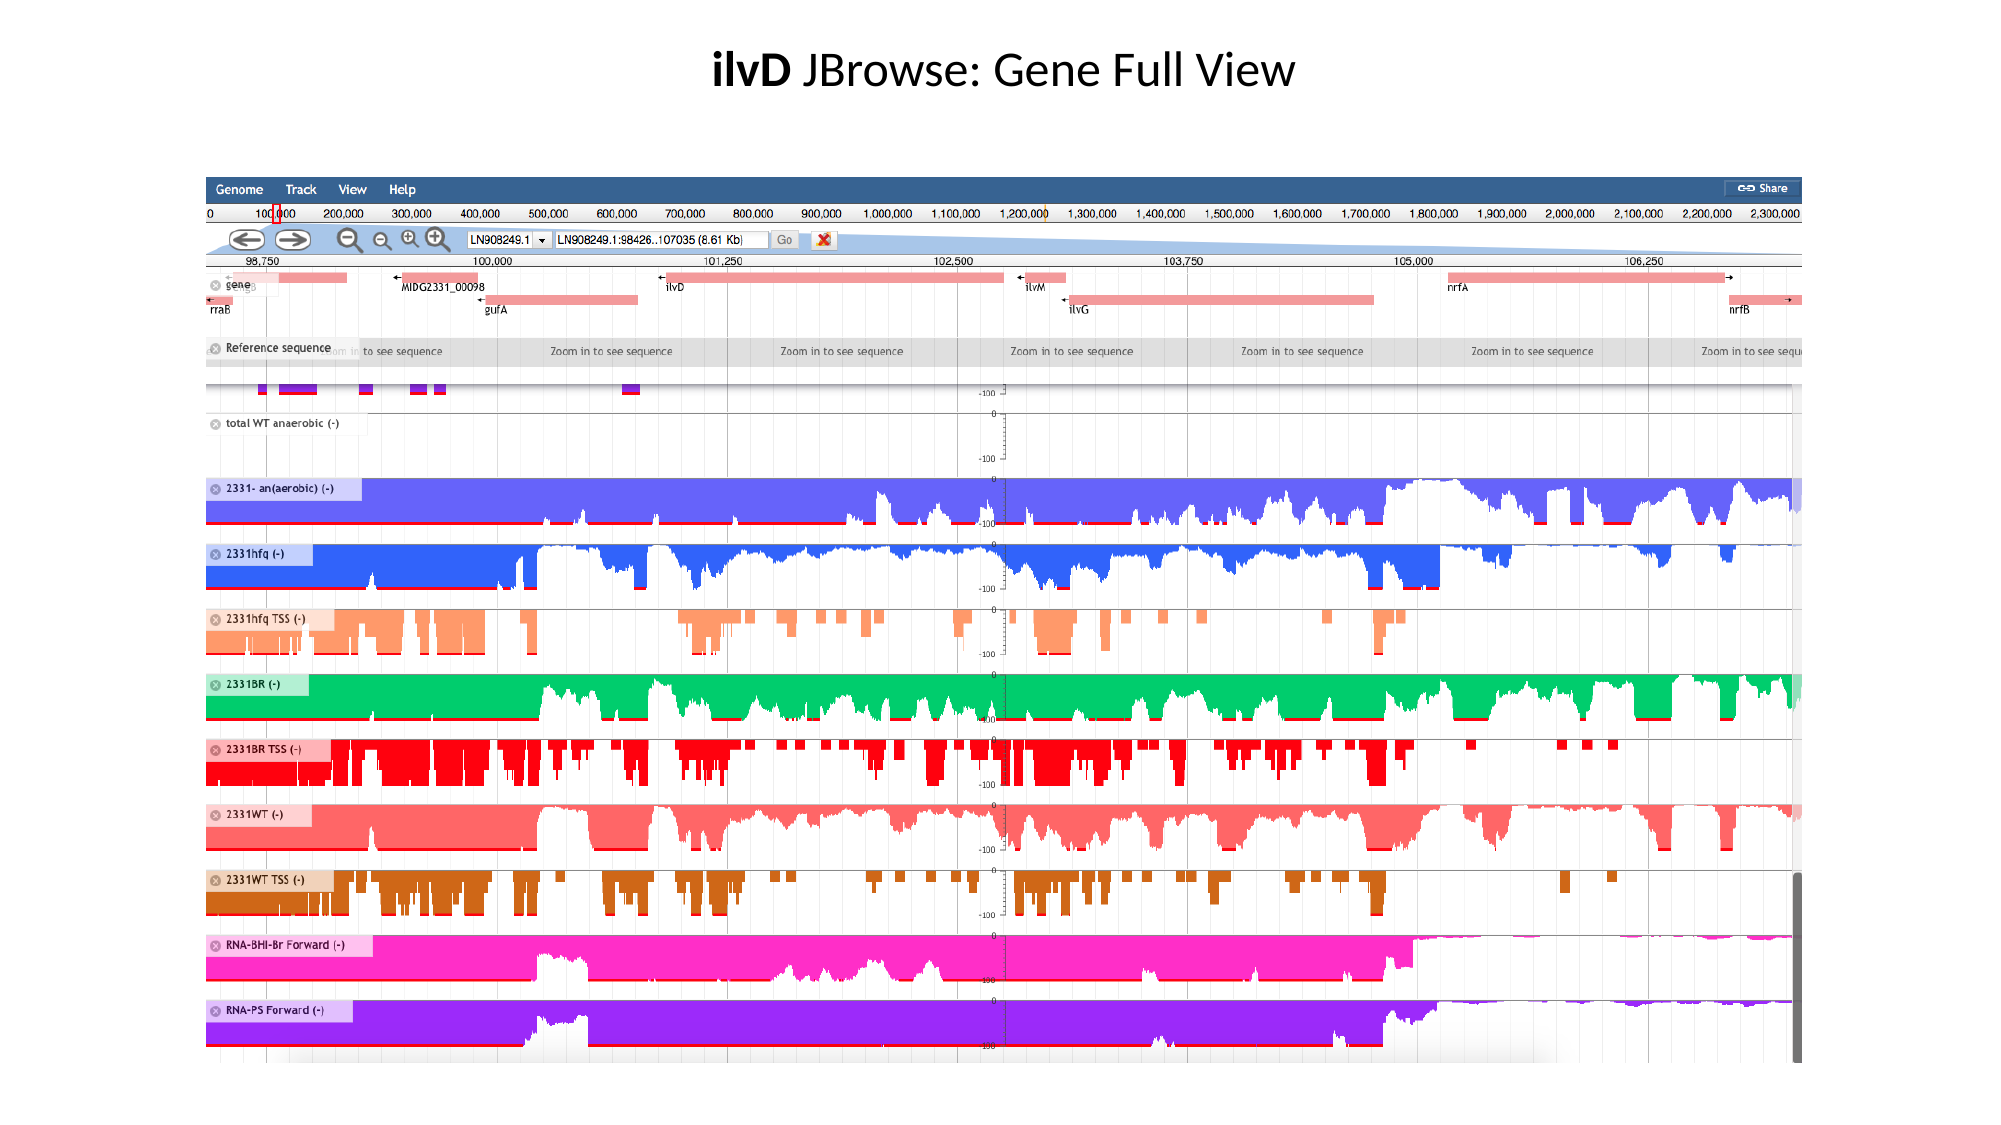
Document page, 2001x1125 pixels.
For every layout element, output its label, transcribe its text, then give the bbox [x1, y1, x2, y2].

text_box ilvD JBrowse: Gene Full View [88, 29, 1920, 105]
picture [206, 177, 1802, 1063]
